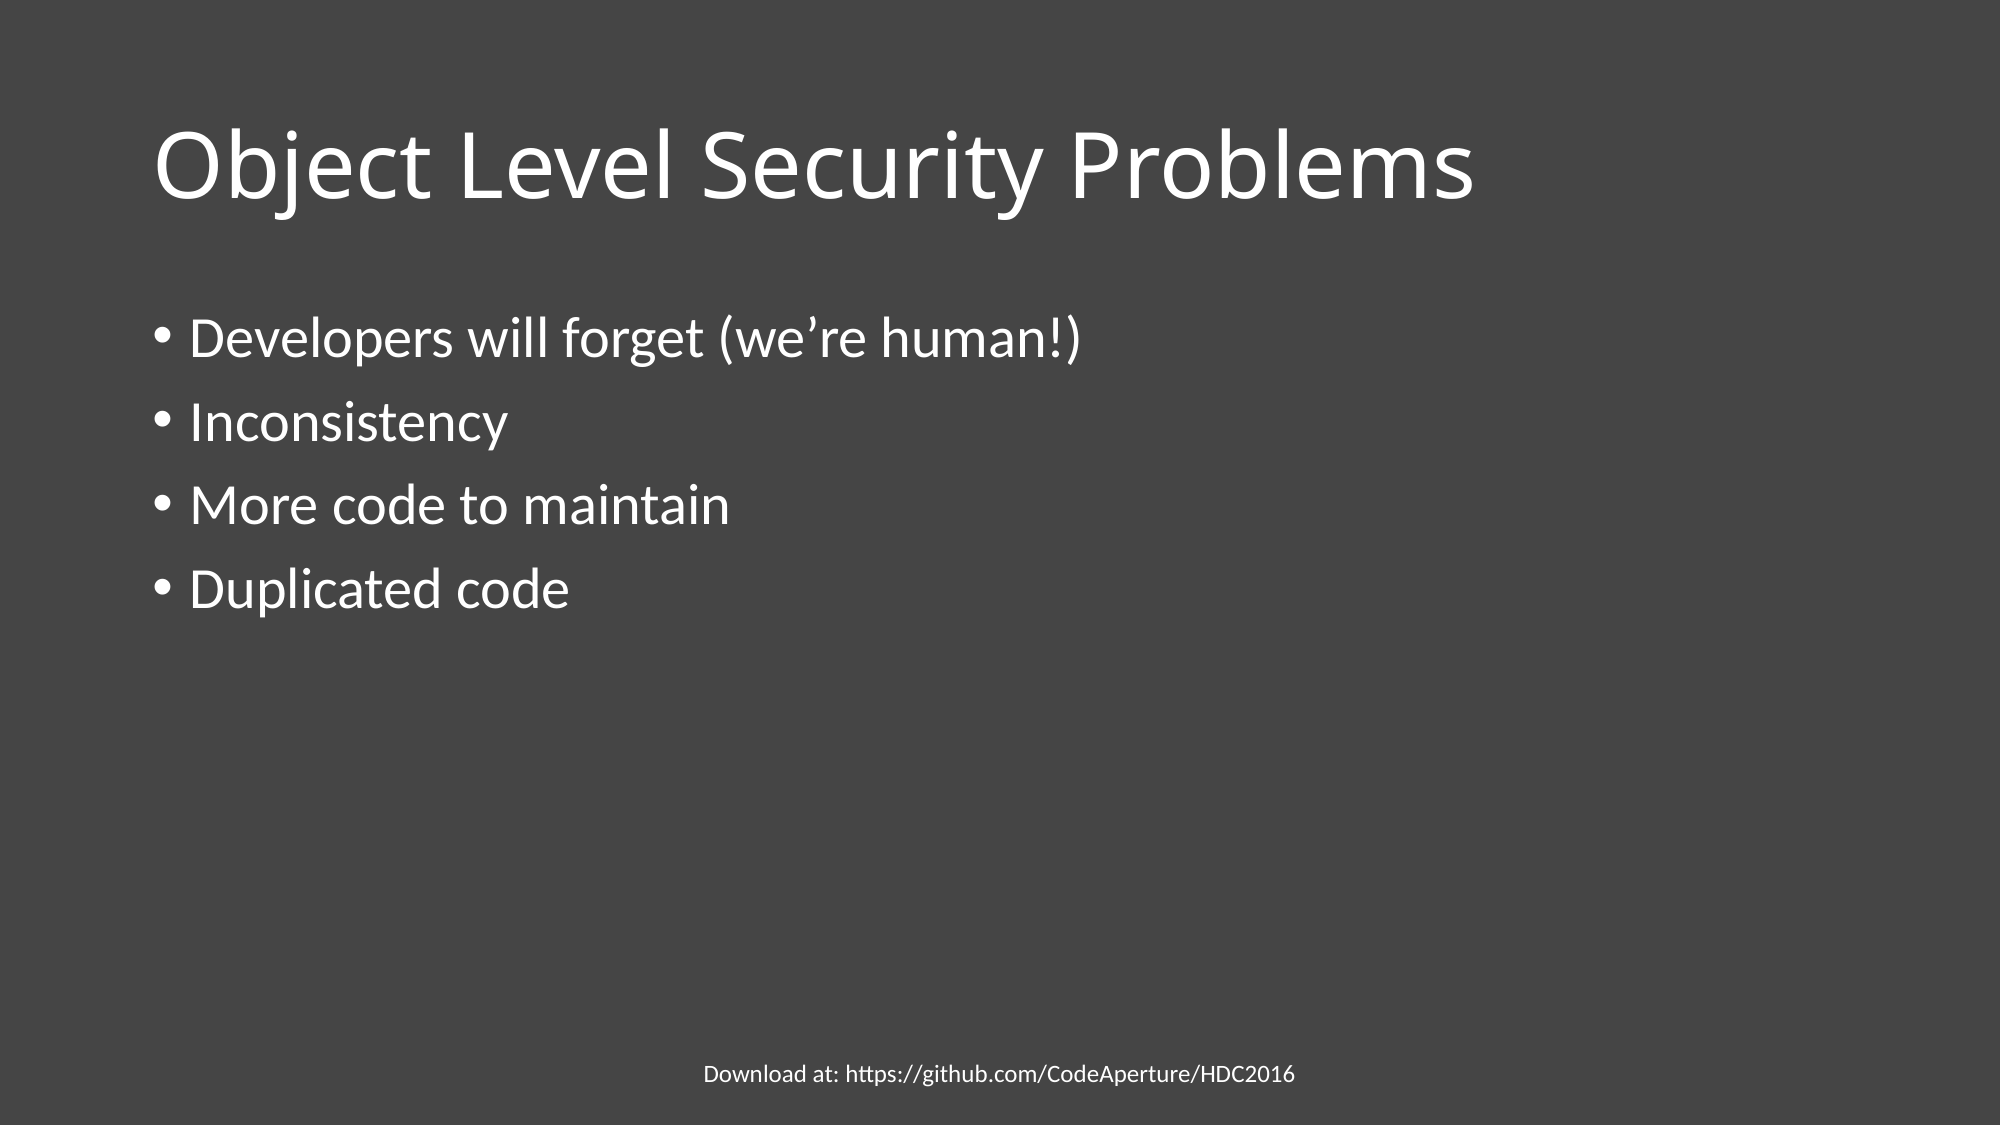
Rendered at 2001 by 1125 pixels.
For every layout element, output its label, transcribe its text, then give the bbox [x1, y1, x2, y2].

title Object Level Security Problems [137, 59, 1863, 278]
list Developers will forget (we’re human!) Inconsistency More code to maintain Duplicated code [137, 299, 1863, 1014]
footer Download at: https://github.com/CodeAperture/HDC2016 [662, 1042, 1338, 1103]
